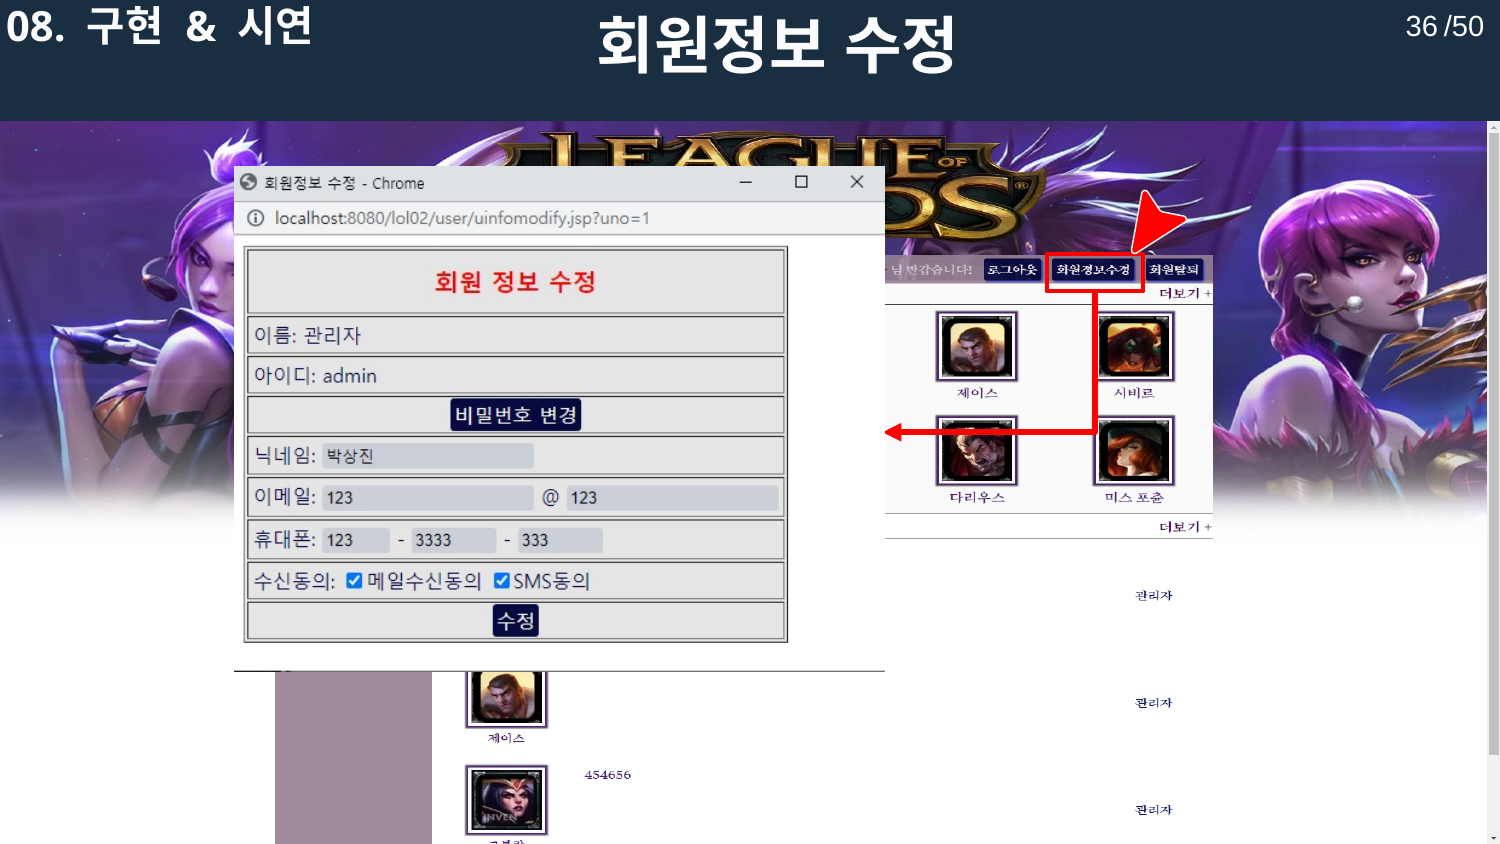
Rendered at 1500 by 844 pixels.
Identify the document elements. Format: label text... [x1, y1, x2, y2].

text_box 08. 구현 & 시연 [0, 0, 329, 58]
picture [0, 121, 1500, 844]
text_box 회원정보 수정 [492, 0, 1064, 88]
text_box /50 [1428, 0, 1500, 60]
text_box 36 [1381, 0, 1428, 60]
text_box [918, 255, 1060, 469]
